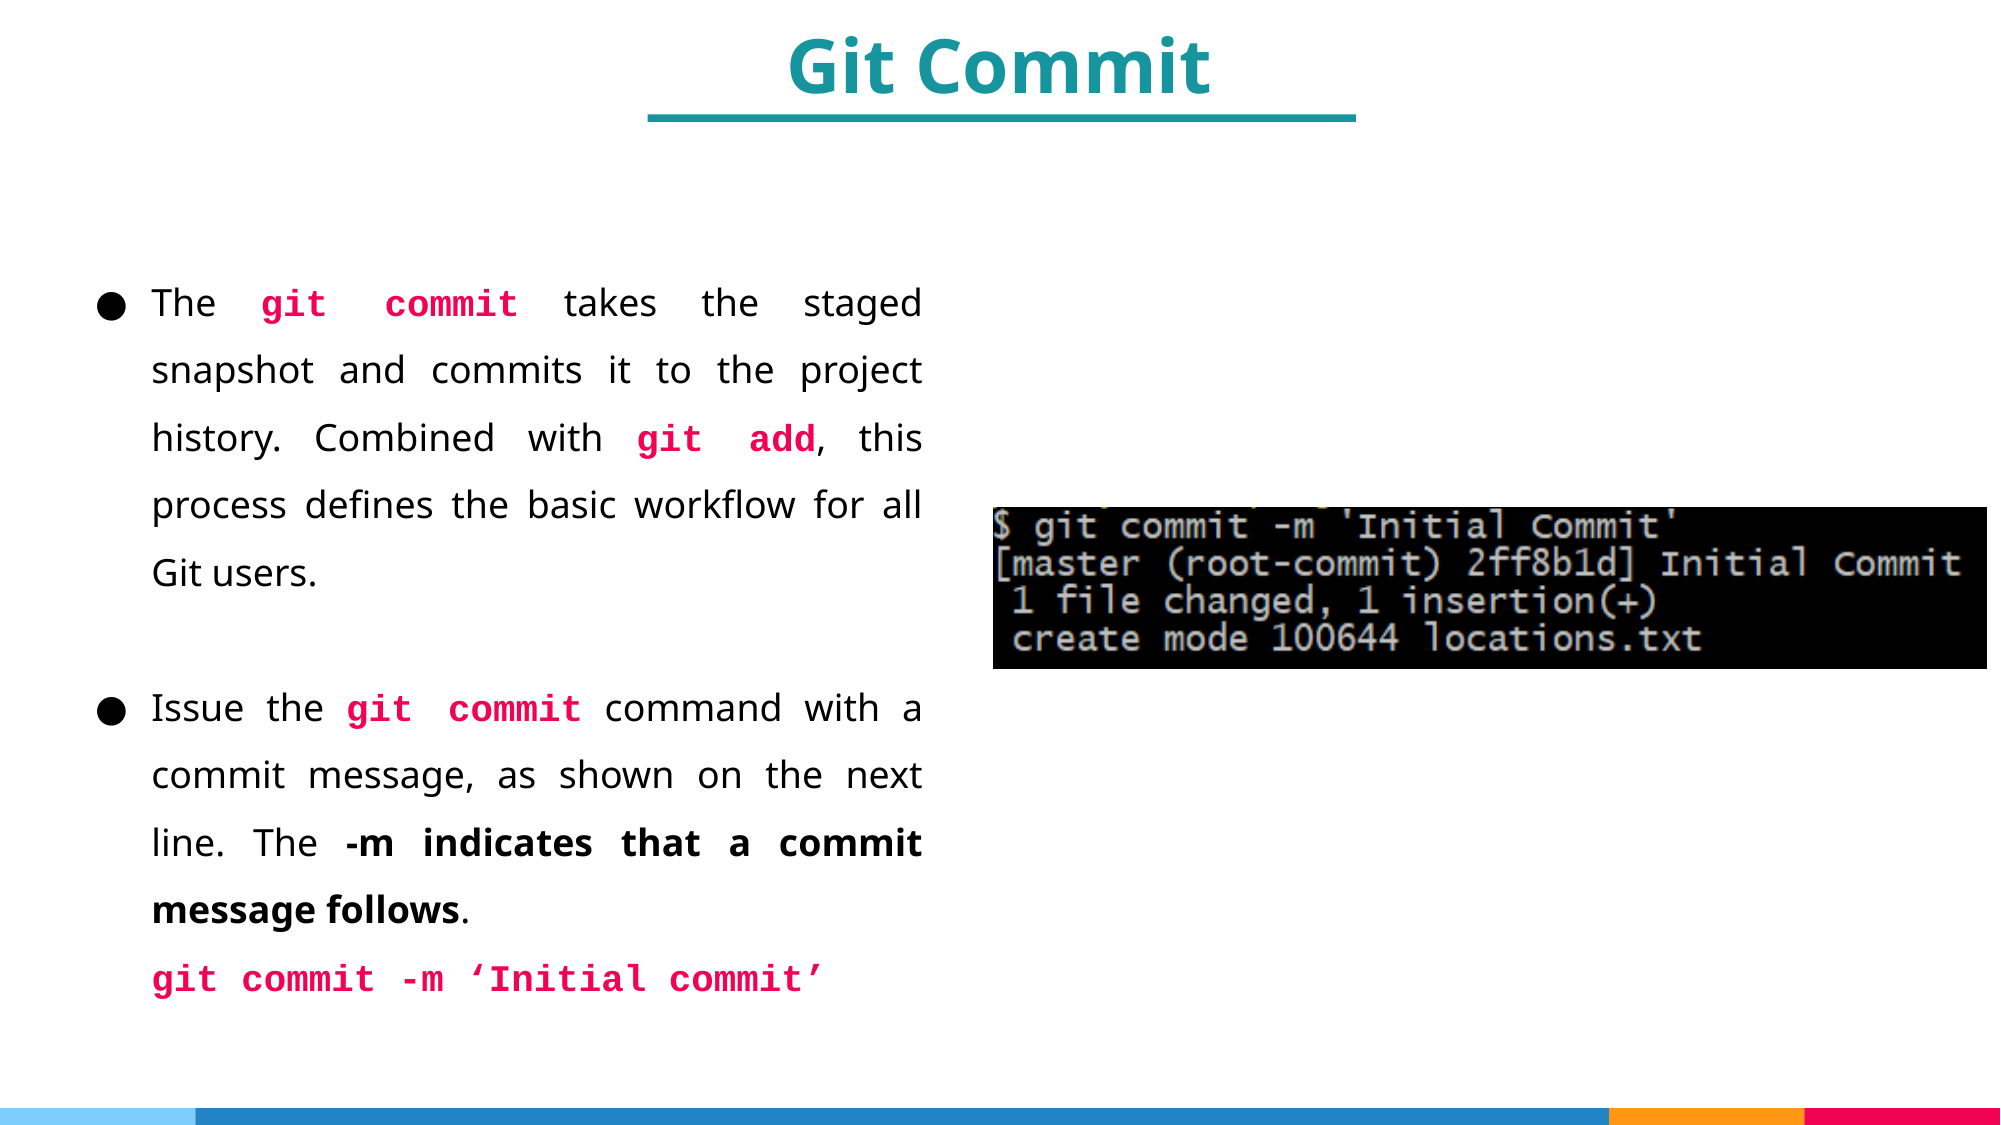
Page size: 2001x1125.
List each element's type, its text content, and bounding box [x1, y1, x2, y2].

picture [993, 507, 1987, 669]
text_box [140, 14, 1859, 123]
text_box The git commit takes the staged snapshot and commits it to the project history. Combined with git add, this process defines the basic workflow for all Git users. Issue the git commit command with a commit message, as shown on the next line. The -m indicates that a commit message follows. git commit -m ‘Initial commit’ [61, 248, 939, 1059]
